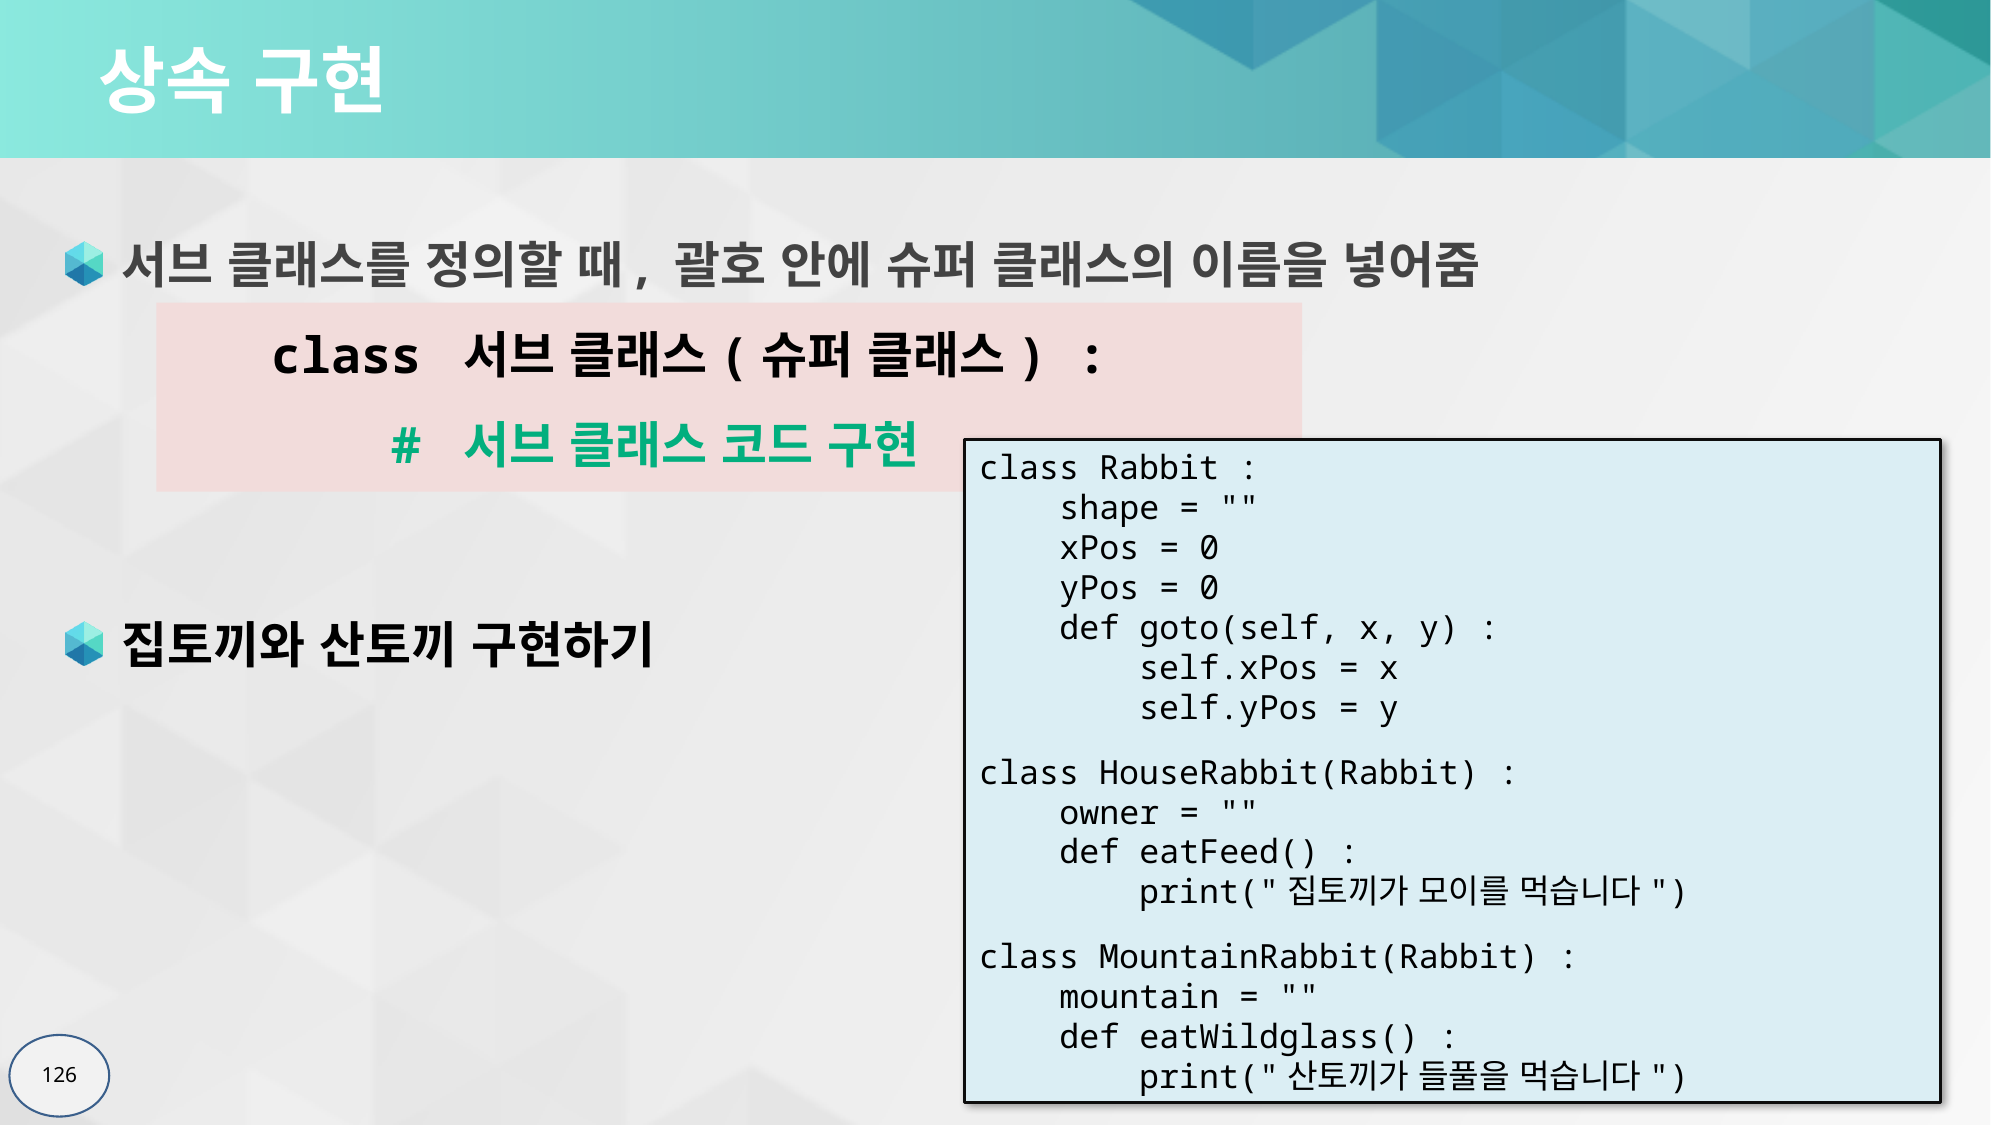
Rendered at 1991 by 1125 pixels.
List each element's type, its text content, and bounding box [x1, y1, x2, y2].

picture [0, 0, 1991, 1125]
list 서브 클래스를 정의할 때, 괄호 안에 슈퍼 클래스의 이름을 넣어줌 class 서브 클래스(슈퍼 클래스) : # 서브 클래스 코드 구현 집토끼와 산토끼 구현하기 [50, 196, 1929, 1079]
title 상속 구현 [83, 0, 1681, 158]
text_box class Rabbit : shape = "" xPos = 0 yPos = 0 def goto(self, x, y) : self.xPos = x self.yPos = y class HouseRabbit(Rabbit) : owner = "" def eatFeed() : print("집토끼가 모이를 먹습니다") class MountainRabbit(Rabbit) : mountain = "" def eatWildglass() : print("산토끼가 들풀을 먹습니다") [964, 439, 1941, 1103]
